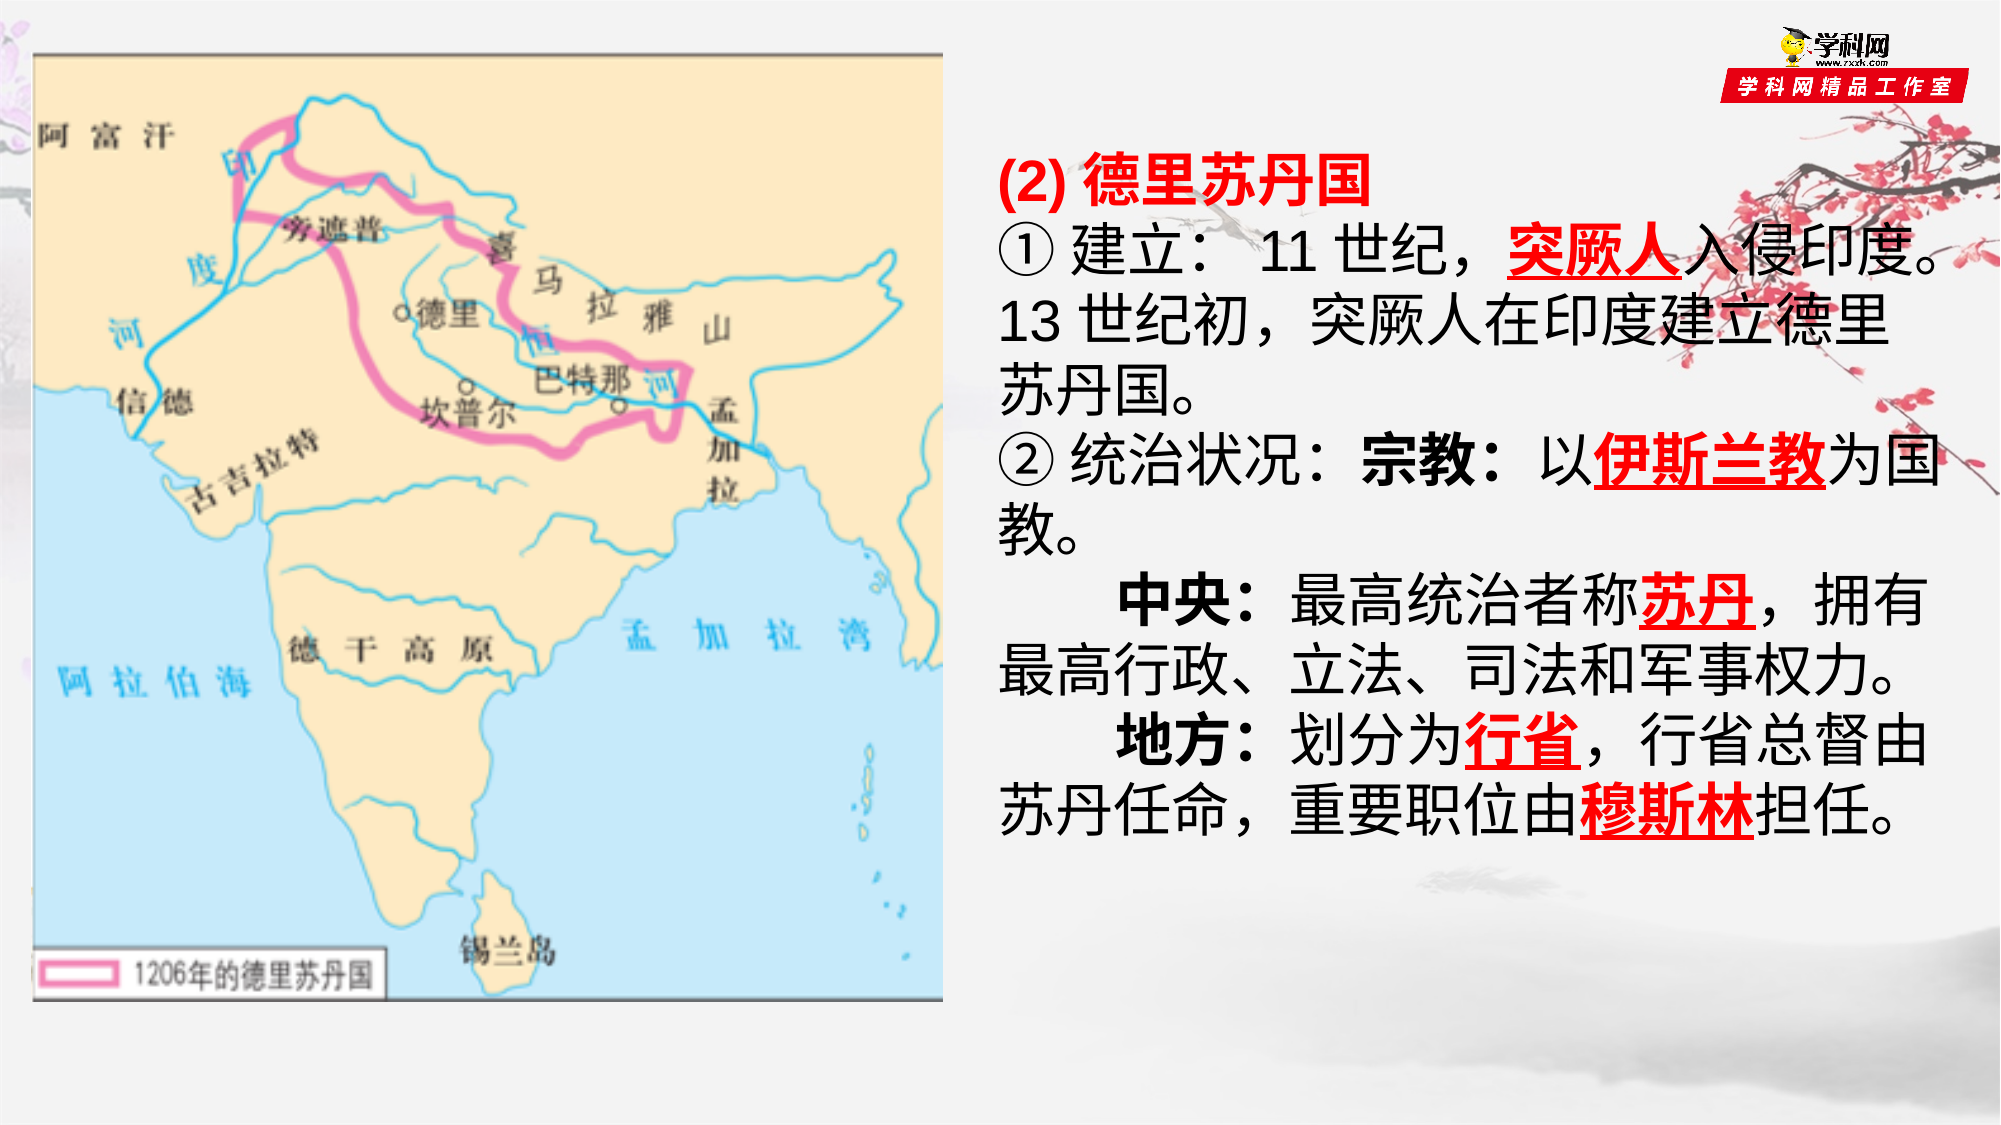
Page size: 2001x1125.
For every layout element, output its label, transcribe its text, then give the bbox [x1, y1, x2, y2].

picture [1720, 68, 1969, 103]
text_box 西亚： [0, 0, 2000, 1125]
text_box (2)德里苏丹国 ①建立：11世纪，突厥人入侵印度。13世纪初，突厥人在印度建立德里苏丹国。 ②统治状况：宗教：以伊斯兰教为国教。 中央：最高统治者称苏丹，拥有最高行政、立法、司法和军事权力。 地方：划分为行省，行省总督由苏丹任命，重要职位由穆斯林担任。 [982, 135, 1963, 850]
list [31, 52, 943, 1002]
picture [1781, 27, 1889, 67]
